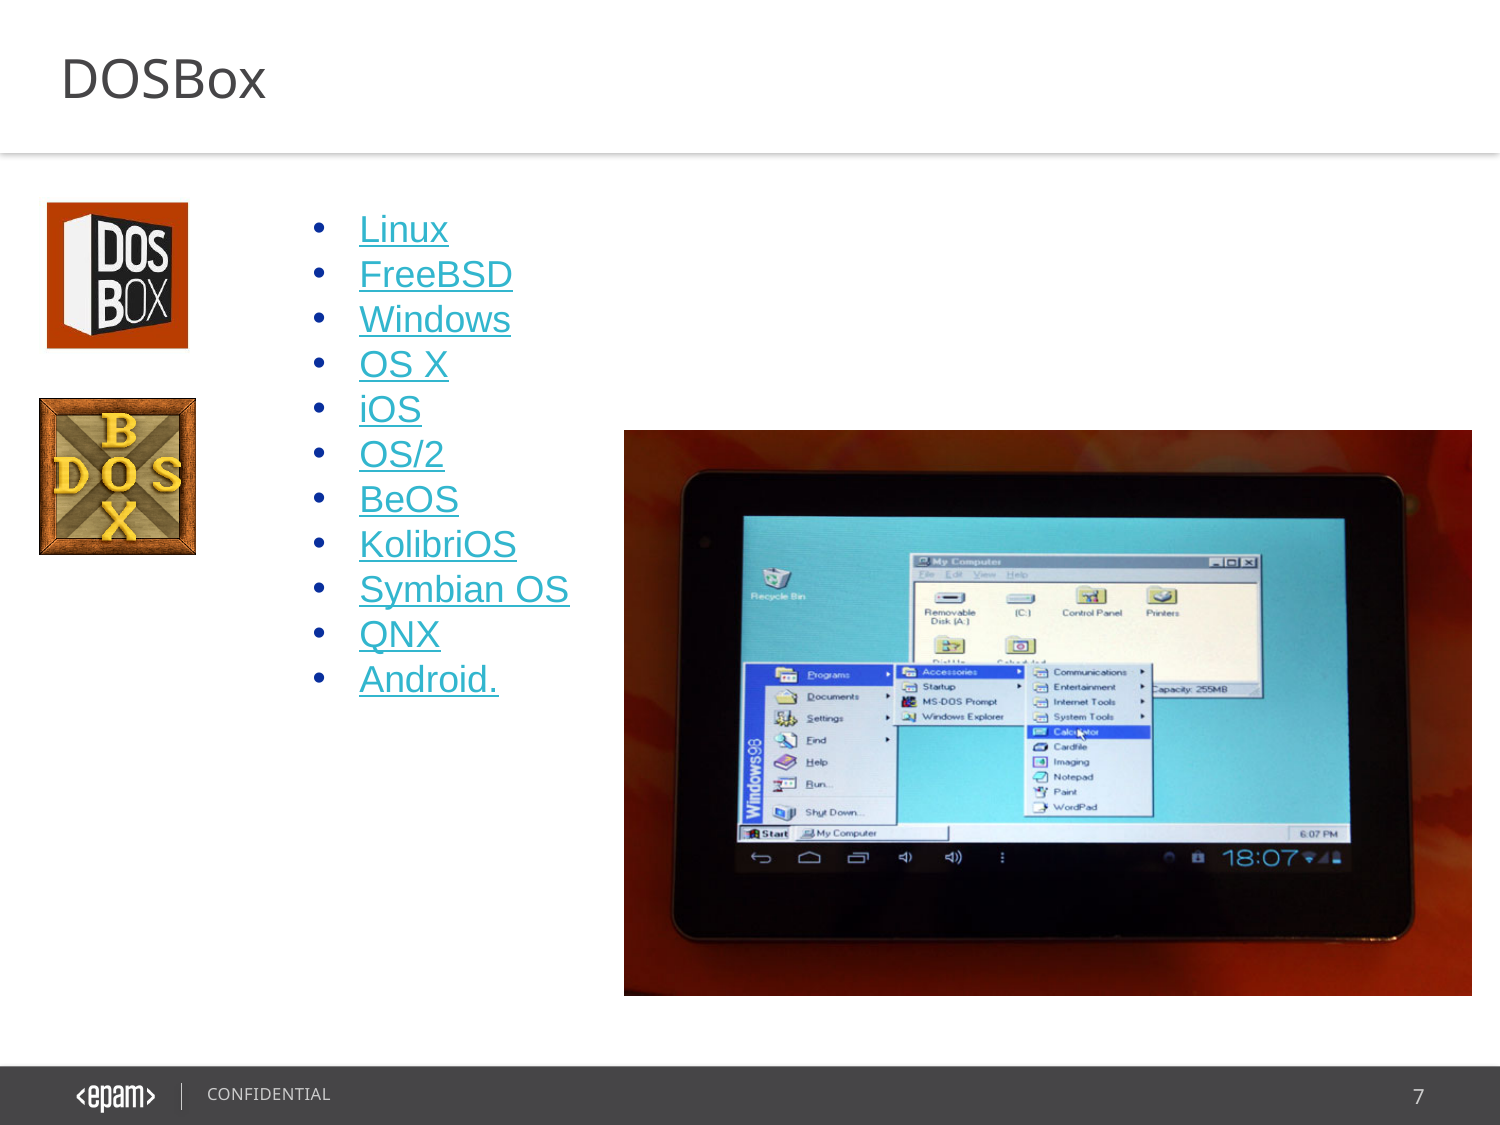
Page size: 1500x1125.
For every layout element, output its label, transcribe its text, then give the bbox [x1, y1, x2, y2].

text_box Linux FreeBSD Windows OS X iOS OS/2 BeOS KolibriOS Symbian OS QNX Android. [297, 197, 1048, 708]
list DOSBox [0, 0, 1500, 153]
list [39, 197, 196, 354]
picture [39, 398, 196, 555]
picture [76, 1085, 155, 1113]
picture [623, 430, 1472, 996]
